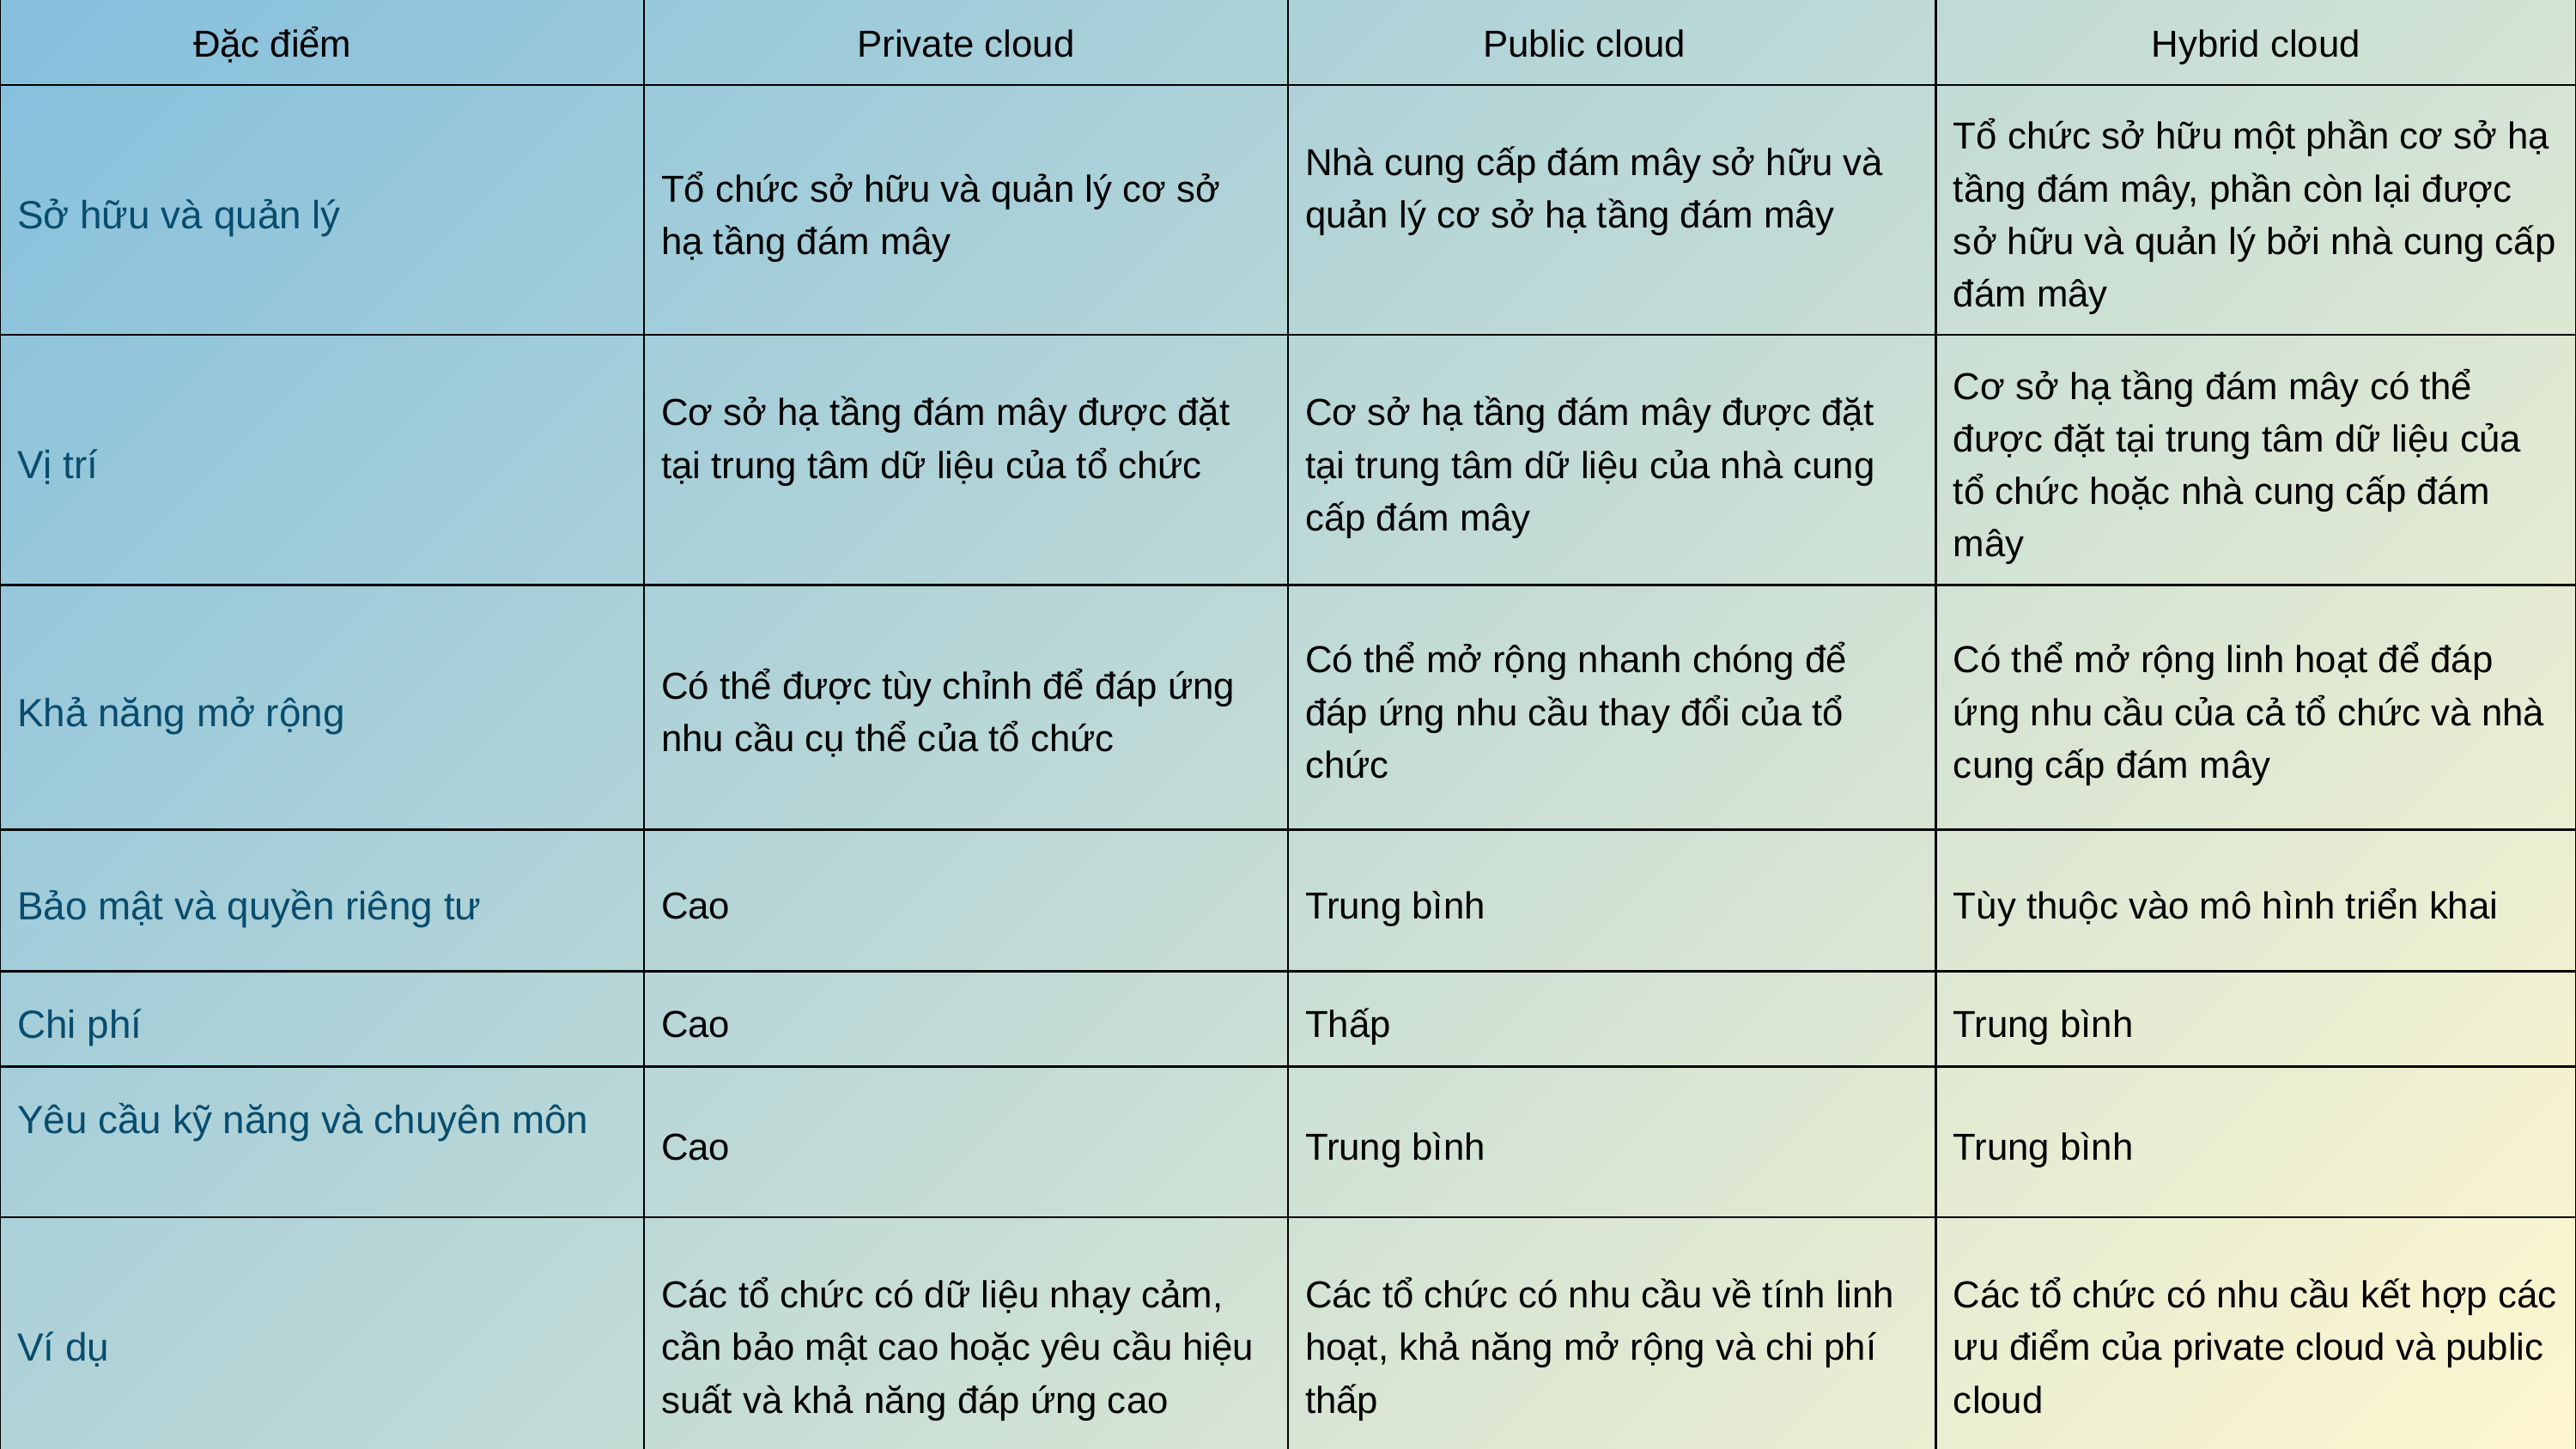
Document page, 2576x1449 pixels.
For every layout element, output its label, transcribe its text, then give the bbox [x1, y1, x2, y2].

table_cell Tùy thuộc vào mô hình triển khai [1937, 831, 2575, 970]
table_cell Các tổ chức có nhu cầu kết hợp các ưu điểm của private cloud và public cloud [1937, 1218, 2575, 1449]
table_cell Khả năng mở rộng [1, 586, 643, 828]
table_cell Tổ chức sở hữu và quản lý cơ sở hạ tầng đám mây [645, 86, 1287, 334]
table_header Đặc điểm [1, 0, 643, 84]
table_cell Bảo mật và quyền riêng tư [1, 831, 643, 970]
table_cell Cơ sở hạ tầng đám mây được đặt tại trung tâm dữ liệu của tổ chức [645, 336, 1287, 584]
table_cell Sở hữu và quản lý [1, 86, 643, 334]
table_cell Tổ chức sở hữu một phần cơ sở hạ tầng đám mây, phần còn lại được sở hữu và quản lý bởi nhà cung cấp đám mây [1937, 86, 2575, 334]
table_cell Yêu cầu kỹ năng và chuyên môn [1, 1068, 643, 1216]
table_cell Các tổ chức có nhu cầu về tính linh hoạt, khả năng mở rộng và chi phí thấp [1289, 1218, 1935, 1449]
table_cell Cao [645, 1068, 1287, 1216]
table_cell Vị trí [1, 336, 643, 584]
table_cell Có thể mở rộng linh hoạt để đáp ứng nhu cầu của cả tổ chức và nhà cung cấp đám mây [1937, 586, 2575, 828]
table_cell Có thể được tùy chỉnh để đáp ứng nhu cầu cụ thể của tổ chức [645, 586, 1287, 828]
table_cell Có thể mở rộng nhanh chóng để đáp ứng nhu cầu thay đổi của tổ chức [1289, 586, 1935, 828]
table_header Hybrid cloud [1937, 0, 2575, 84]
table_cell Thấp [1289, 973, 1935, 1065]
table_cell Trung bình [1937, 973, 2575, 1065]
table_cell Cơ sở hạ tầng đám mây được đặt tại trung tâm dữ liệu của nhà cung cấp đám mây [1289, 336, 1935, 584]
table_cell Trung bình [1289, 831, 1935, 970]
table_cell Trung bình [1289, 1068, 1935, 1216]
table_cell Nhà cung cấp đám mây sở hữu và quản lý cơ sở hạ tầng đám mây [1289, 86, 1935, 334]
table_cell Cao [645, 831, 1287, 970]
table_cell Trung bình [1937, 1068, 2575, 1216]
table_cell Cao [645, 973, 1287, 1065]
table_header Private cloud [645, 0, 1287, 84]
table_cell Ví dụ [1, 1218, 643, 1449]
table_cell Chi phí [1, 973, 643, 1065]
table_cell Các tổ chức có dữ liệu nhạy cảm, cần bảo mật cao hoặc yêu cầu hiệu suất và khả năng đáp ứng cao [645, 1218, 1287, 1449]
table_header Public cloud [1289, 0, 1935, 84]
table_cell Cơ sở hạ tầng đám mây có thể được đặt tại trung tâm dữ liệu của tổ chức hoặc nhà cung cấp đám mây [1937, 336, 2575, 584]
